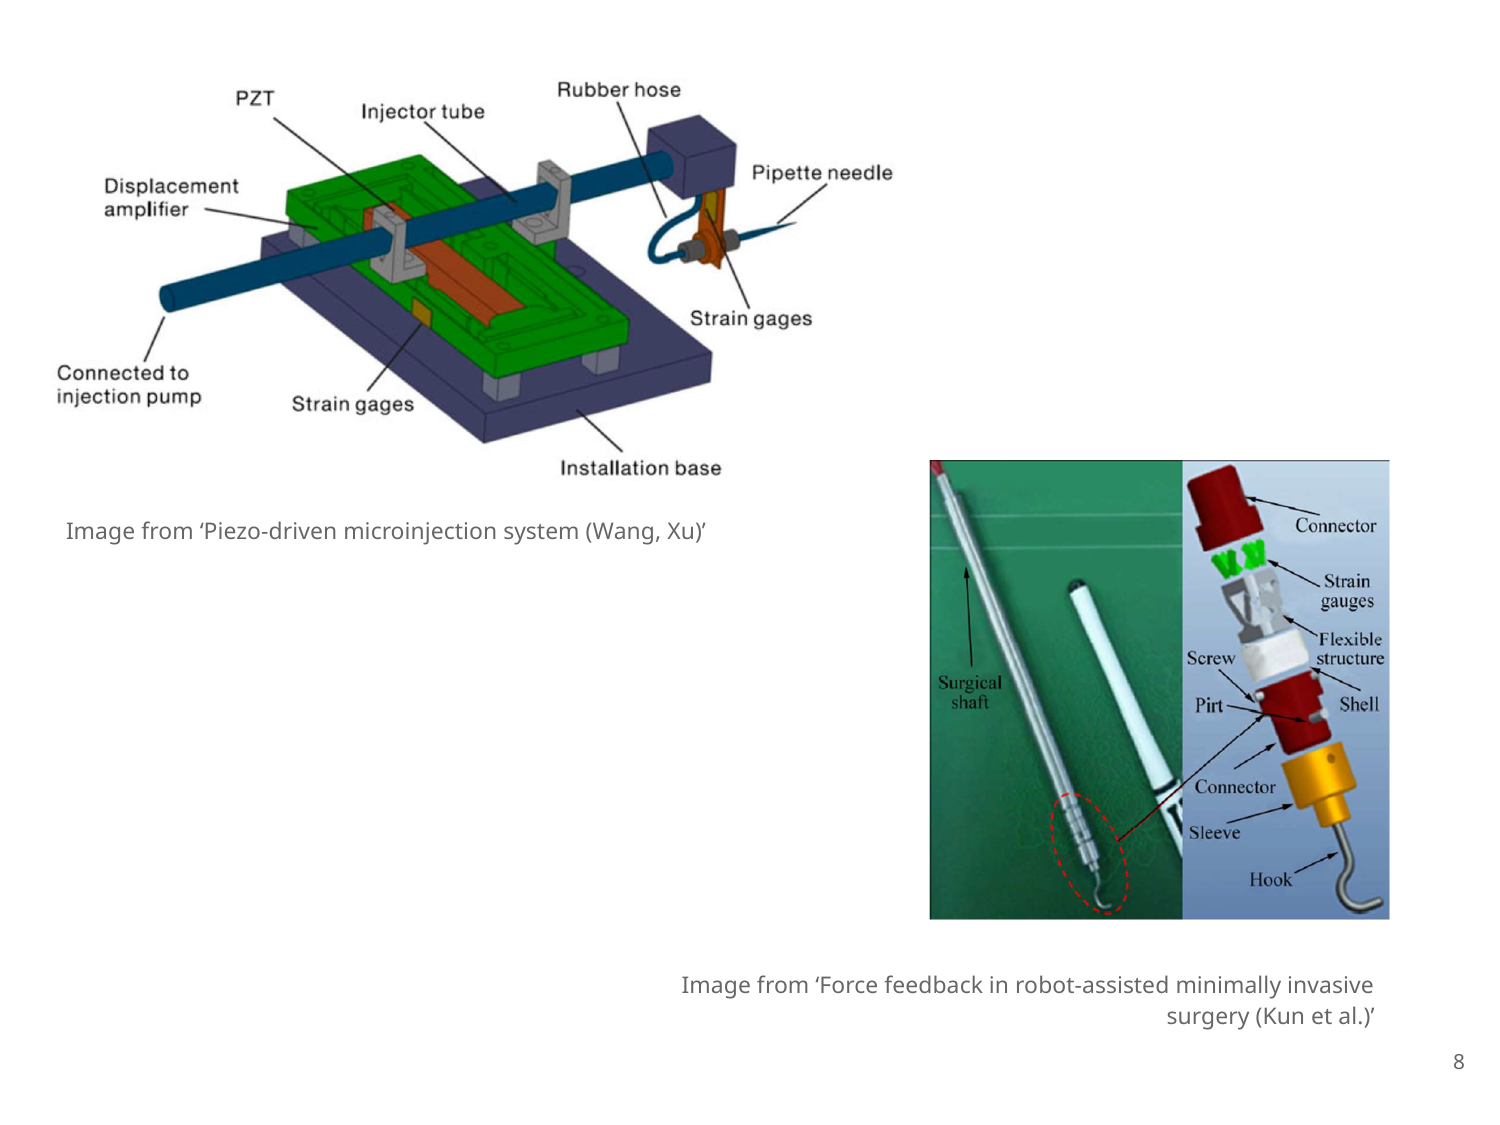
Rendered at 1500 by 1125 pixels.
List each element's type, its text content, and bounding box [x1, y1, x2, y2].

slide_number ‹#› [1389, 1019, 1480, 1106]
picture [928, 459, 1391, 921]
list Image from ‘Piezo-driven microinjection system (Wang, Xu)’ [51, 497, 792, 599]
picture [50, 76, 902, 482]
list Image from ‘Force feedback in robot-assisted minimally invasive surgery (Kun et al.)’ [649, 951, 1390, 1052]
